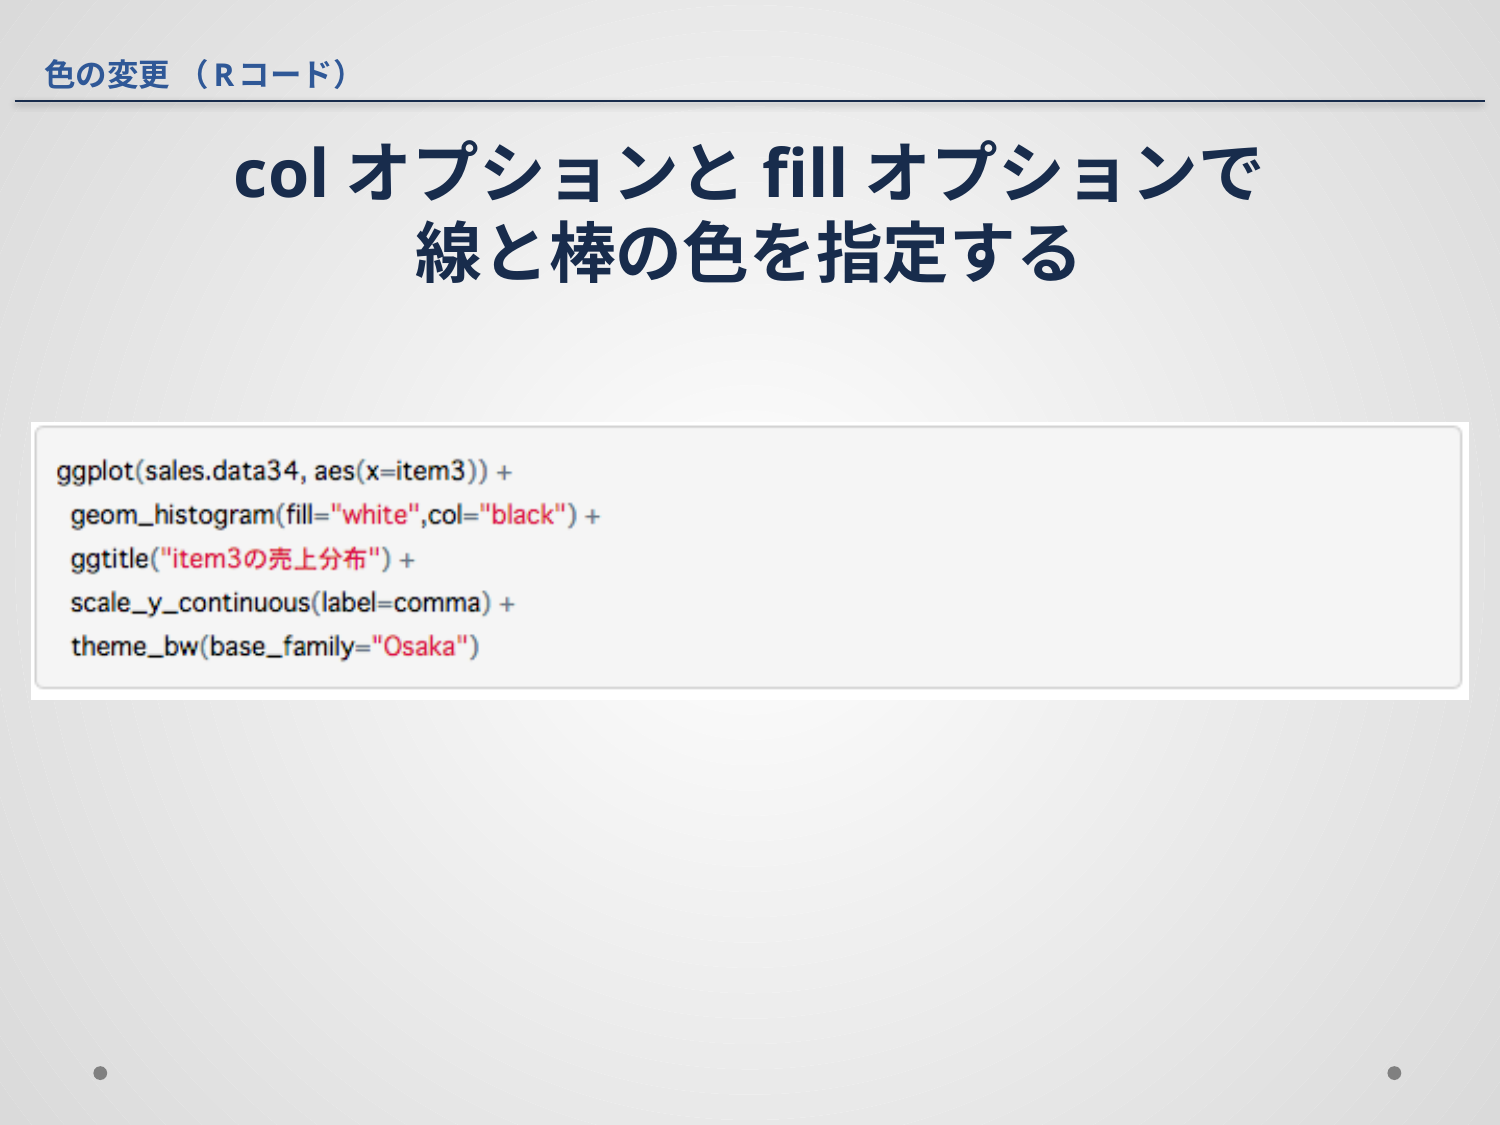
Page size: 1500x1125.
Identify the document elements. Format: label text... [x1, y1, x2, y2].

title 色の変更 （Rコード） [29, 9, 1471, 97]
picture [30, 422, 1469, 701]
text_box colオプションとfillオプションで 線と棒の色を指定する [28, 123, 1471, 299]
